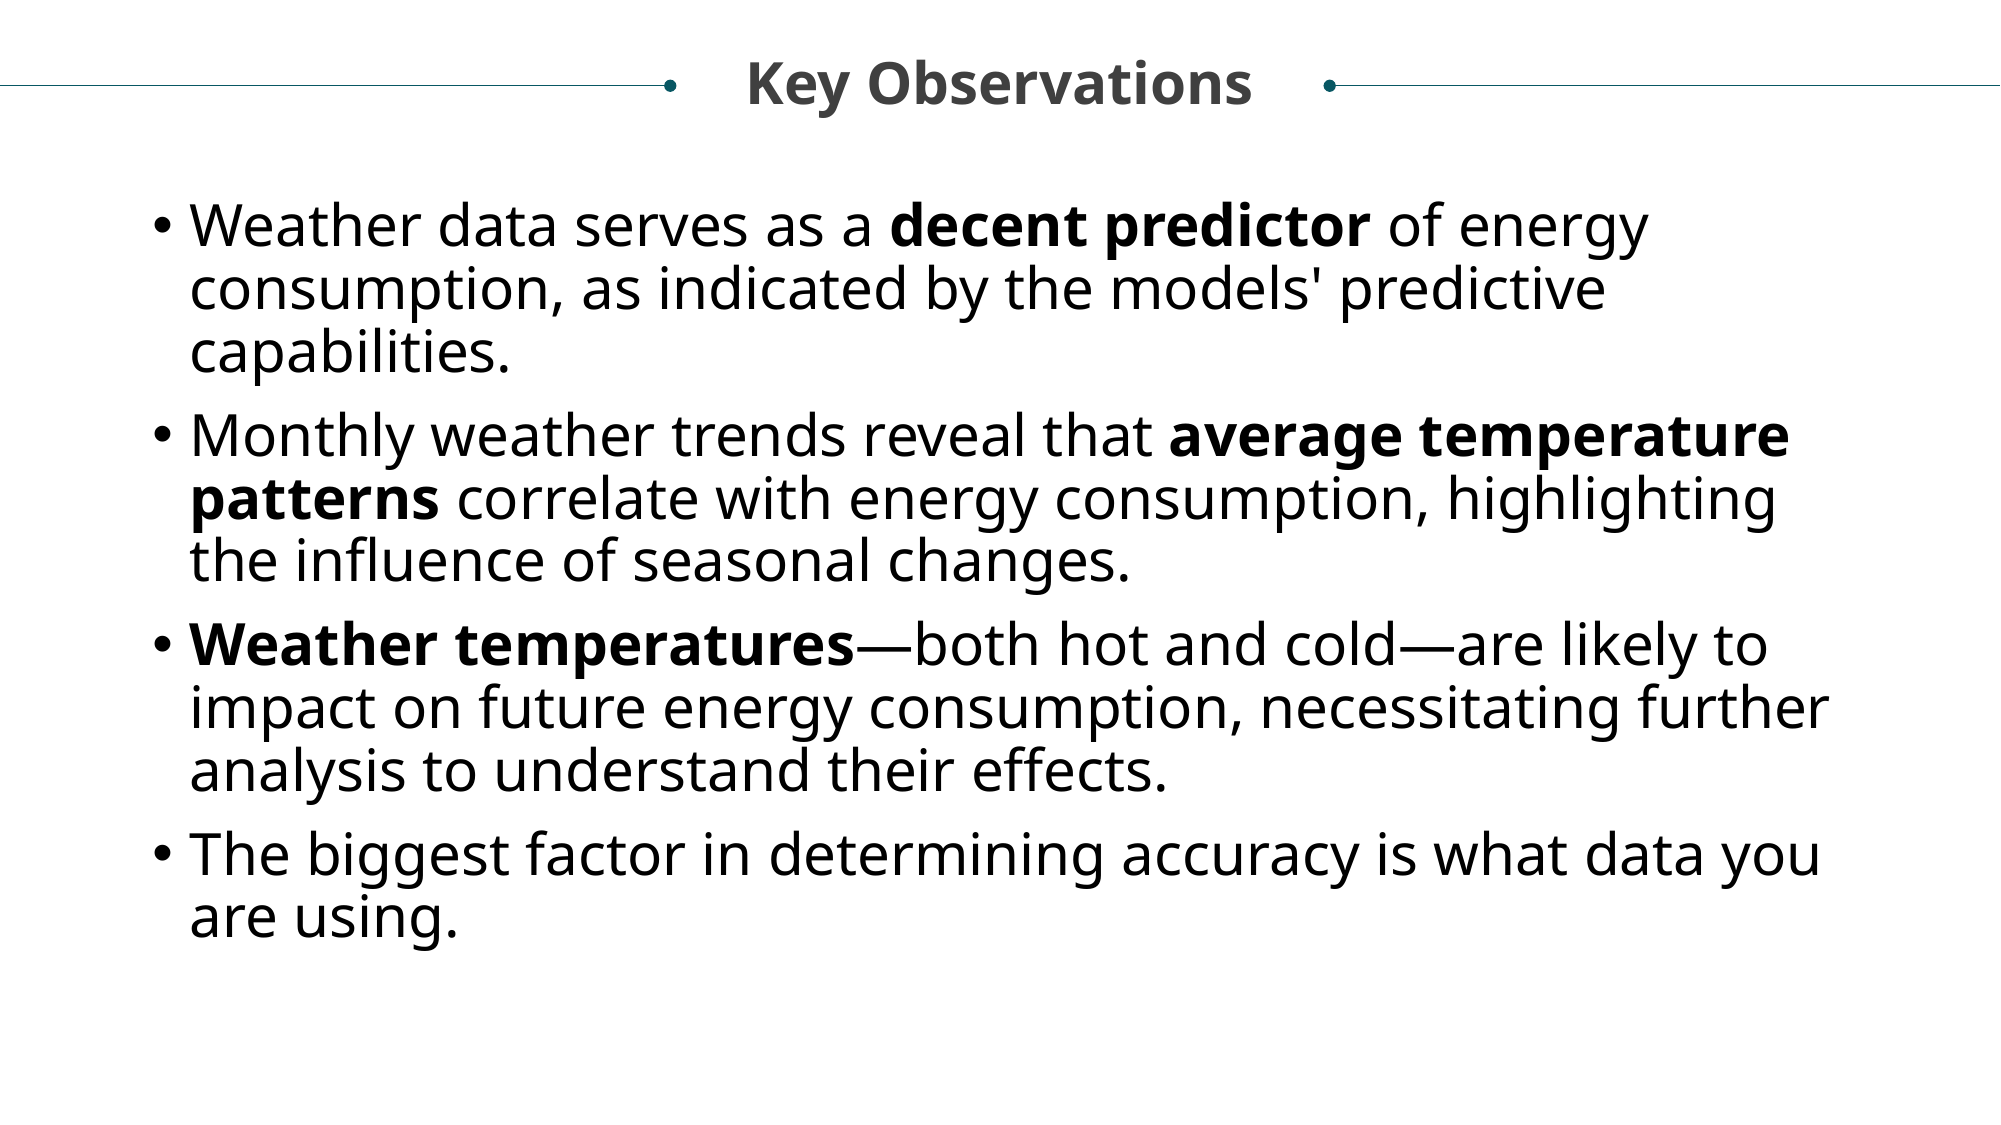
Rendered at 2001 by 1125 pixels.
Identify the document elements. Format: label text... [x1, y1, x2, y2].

text_box Key Observations [37, 53, 1963, 117]
list Weather data serves as a decent predictor of energy consumption, as indicated by the models' predictive capabilities. Monthly weather trends reveal that average temperature patterns correlate with energy consumption, highlighting the influence of seasonal changes. Weather temperatures—both hot and cold—are likely to impact on future energy consumption, necessitating further analysis to understand their effects. The biggest factor in determining accuracy is what data you are using. [137, 189, 1863, 1014]
